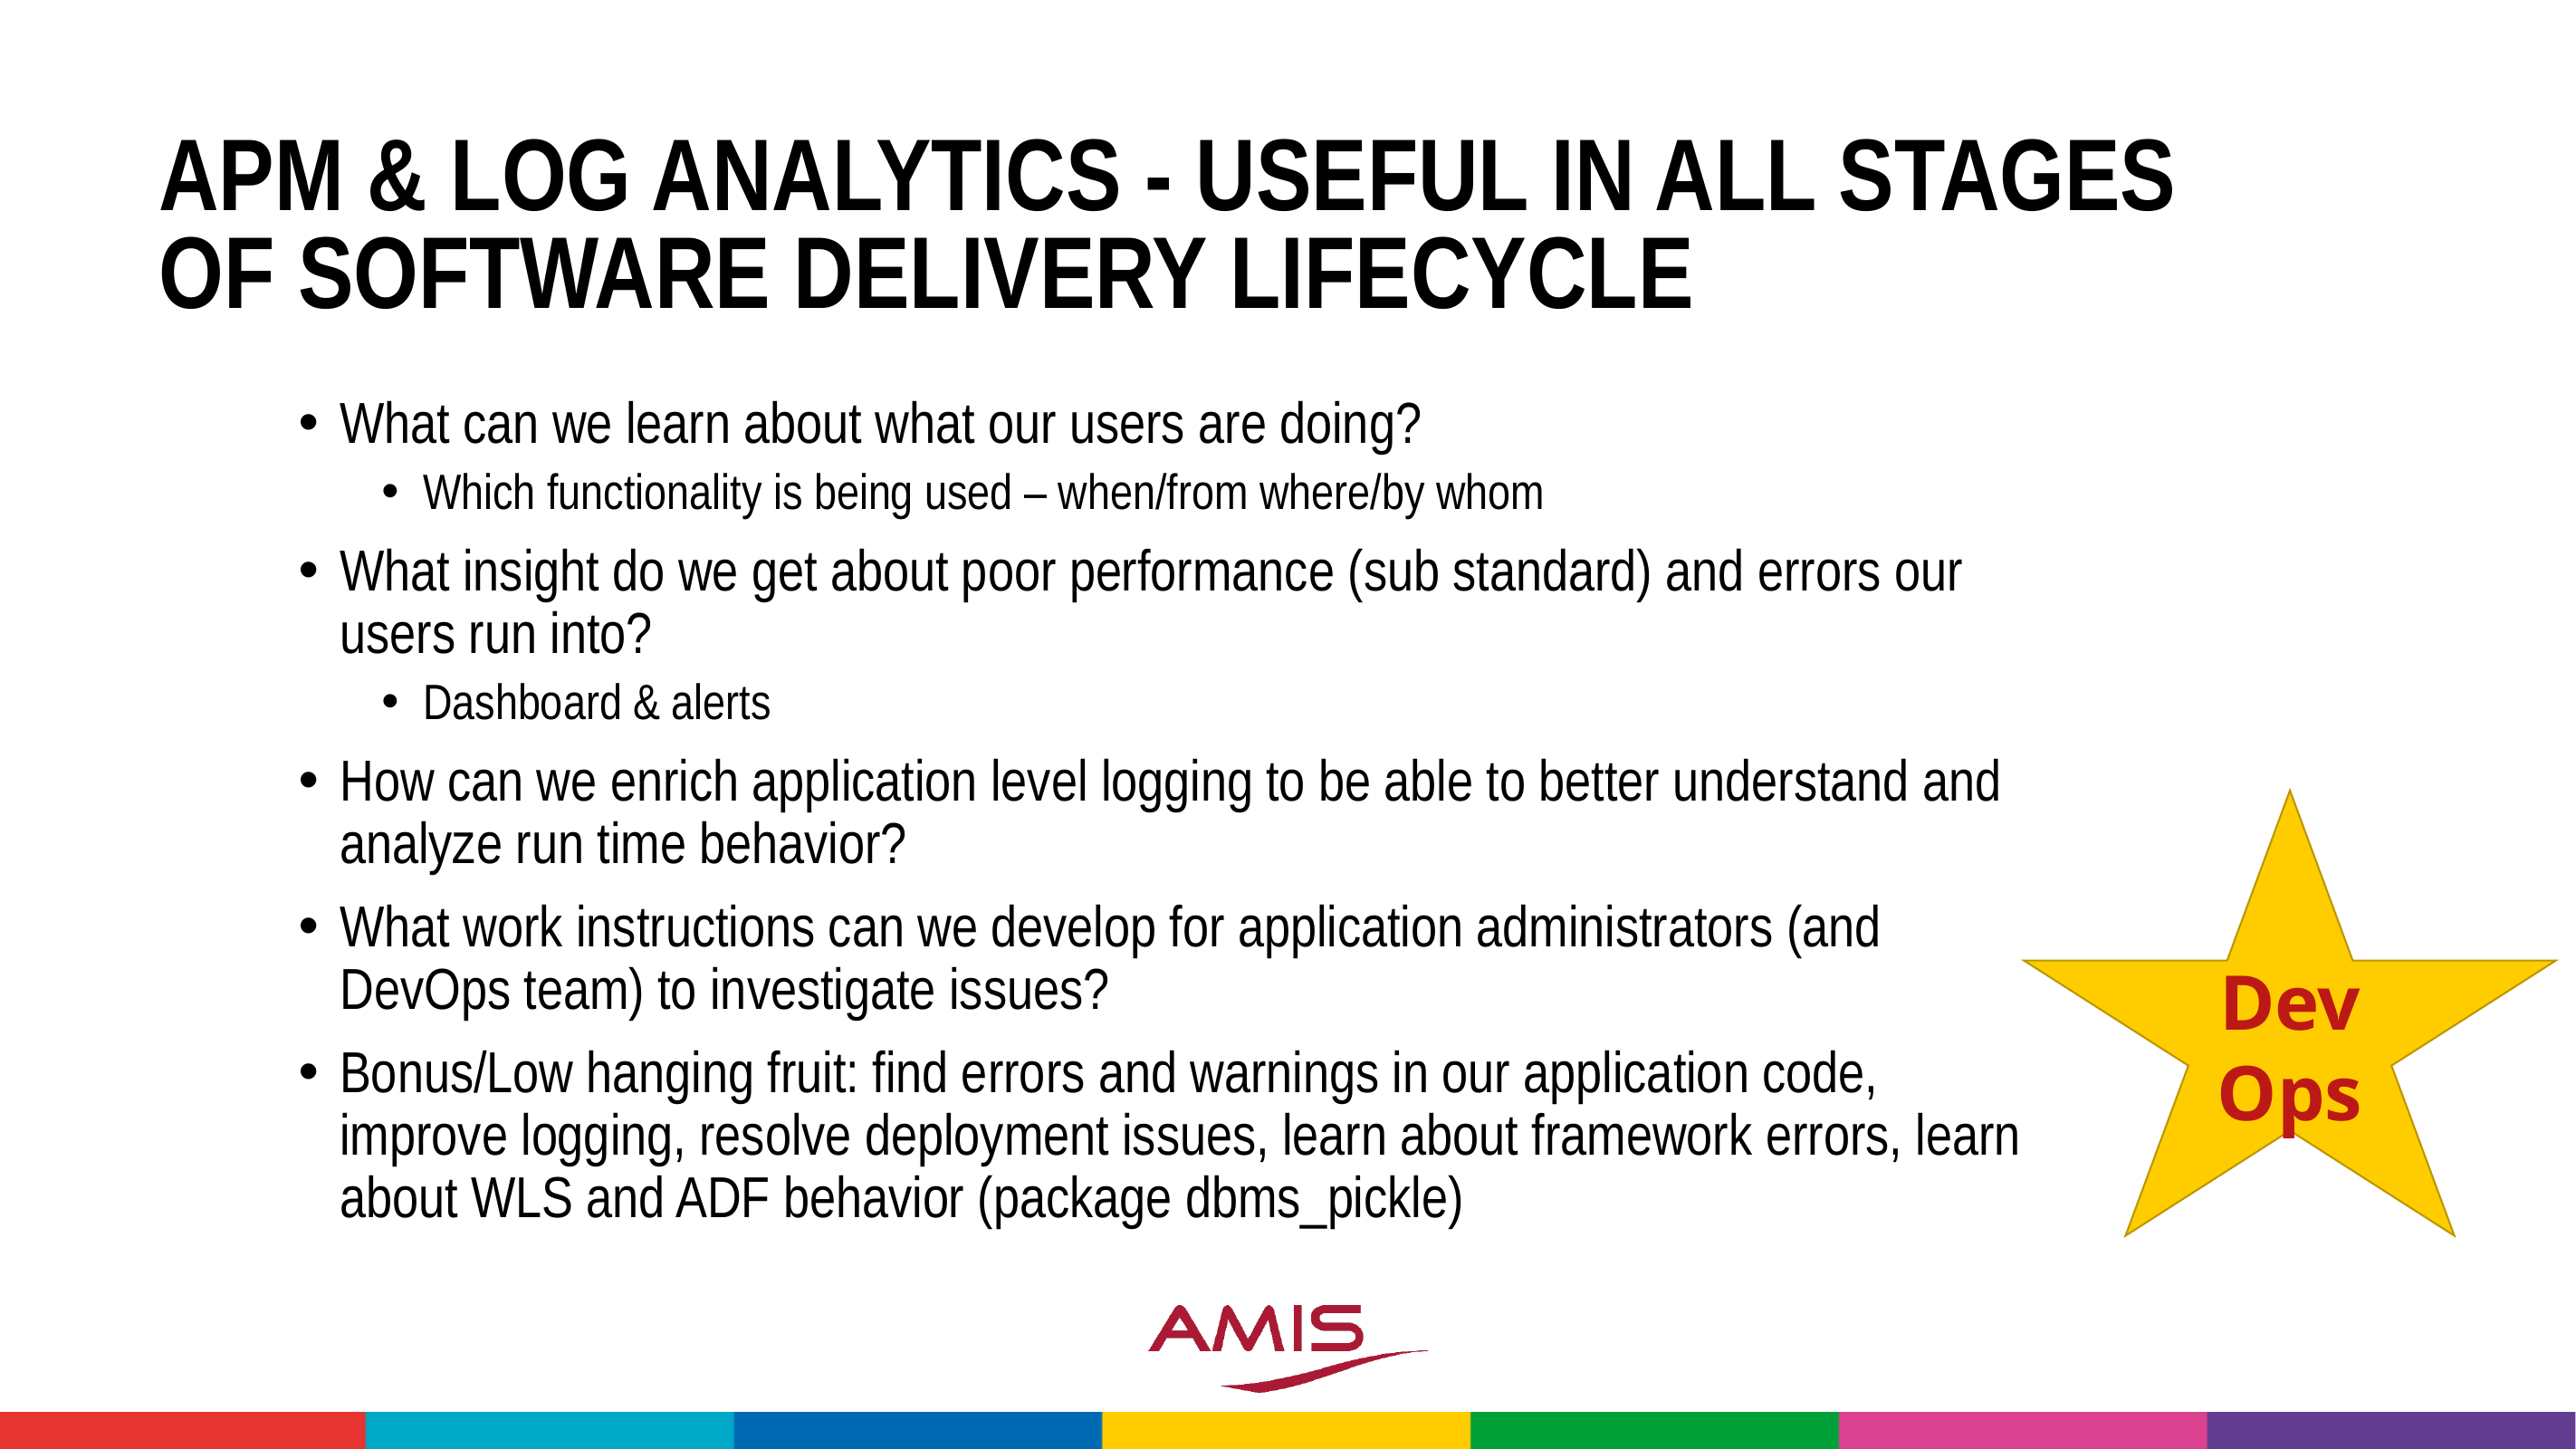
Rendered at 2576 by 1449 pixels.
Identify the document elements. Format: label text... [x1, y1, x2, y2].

picture [735, 1412, 2576, 1449]
title APM & Log Analytics - Useful in all stages of software delivery lifecycle [145, 125, 2241, 326]
list What can we learn about what our users are doing? Which functionality is being used – when/from where/by whom What insight do we get about poor performance (sub standard) and errors our users run into? Dashboard & alerts How can we enrich application level logging to be able to better understand and analyze run time behavior? What work instructions can we develop for application administrators (and DevOps team) to investigate issues? Bonus/Low hanging fruit: find errors and warnings in our application code, improve logging, resolve deployment issues, learn about framework errors, learn about WLS and ADF behavior (package dbms_pickle) [284, 387, 2059, 1238]
picture [1148, 1305, 1428, 1393]
picture [0, 1412, 733, 1449]
text_box DevOps [2020, 787, 2560, 1238]
